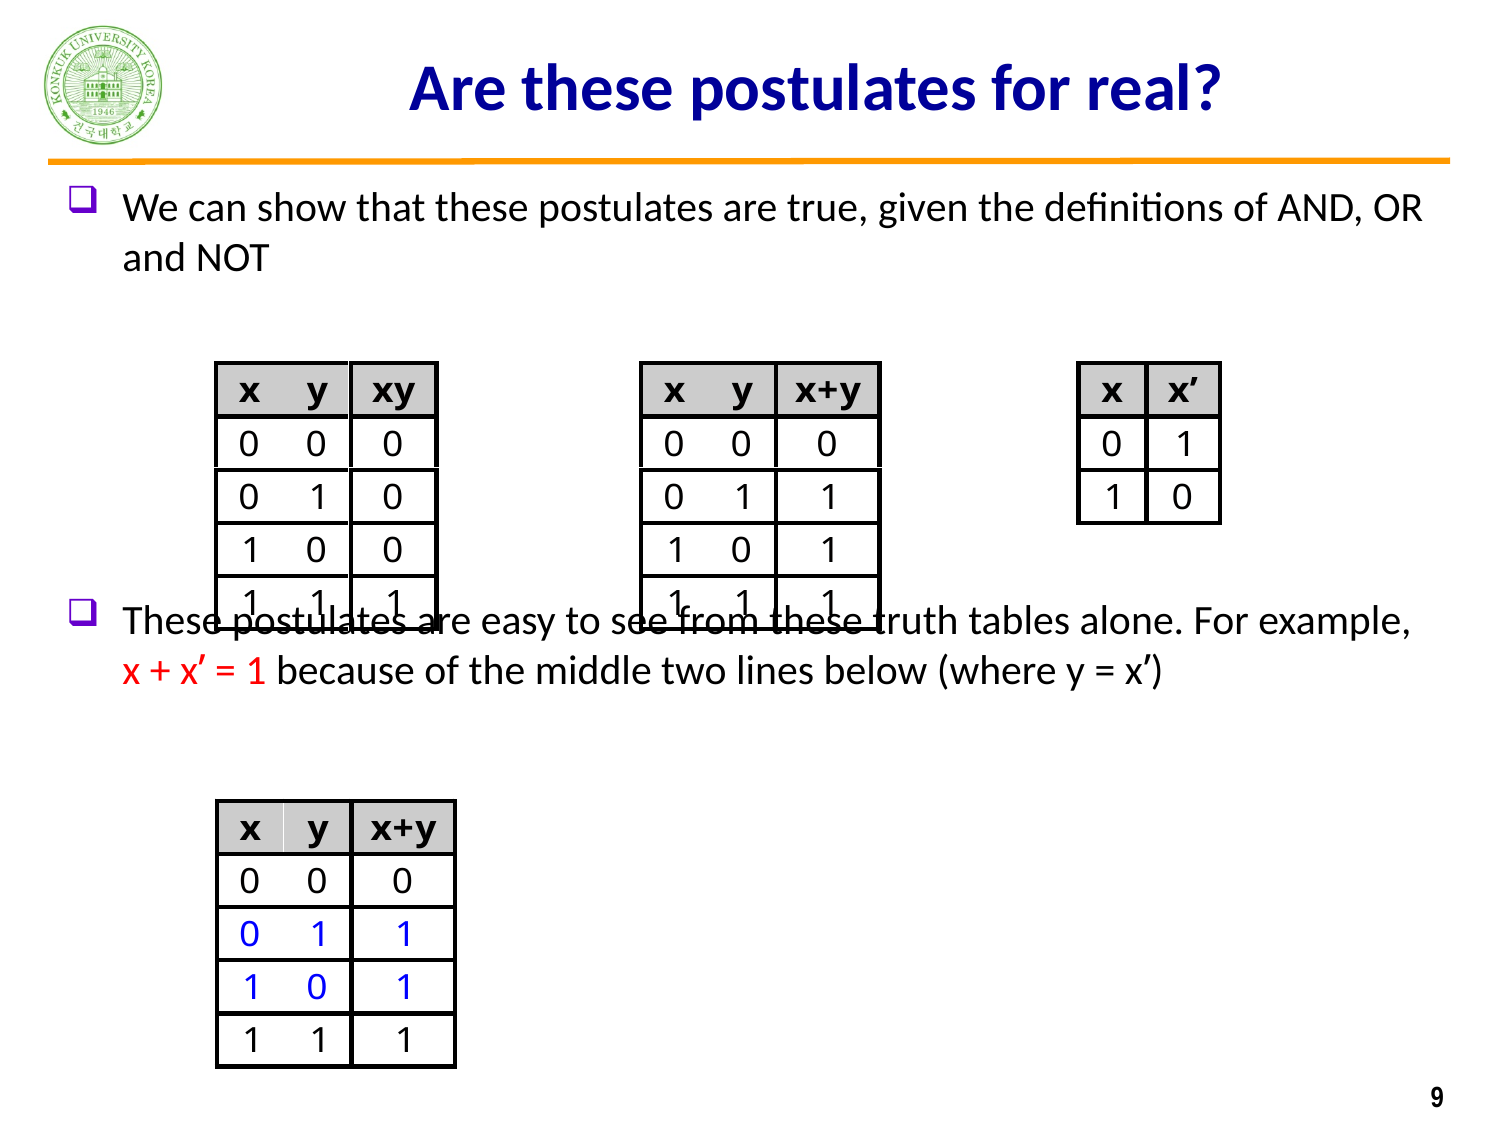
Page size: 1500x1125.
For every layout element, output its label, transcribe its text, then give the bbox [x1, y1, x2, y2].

title Are these postulates for real? [182, 18, 1452, 150]
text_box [637, 360, 895, 657]
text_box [199, 798, 458, 1095]
list We can show that these postulates are true, given the definitions of AND, OR and NOT These postulates are easy to see from these truth tables alone. For example, x + x’ = 1 because of the middle two lines below (where y = x’) [51, 172, 1453, 1071]
slide_number 9 [1104, 1070, 1460, 1118]
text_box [1074, 360, 1244, 551]
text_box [212, 360, 470, 657]
picture [35, 19, 172, 148]
